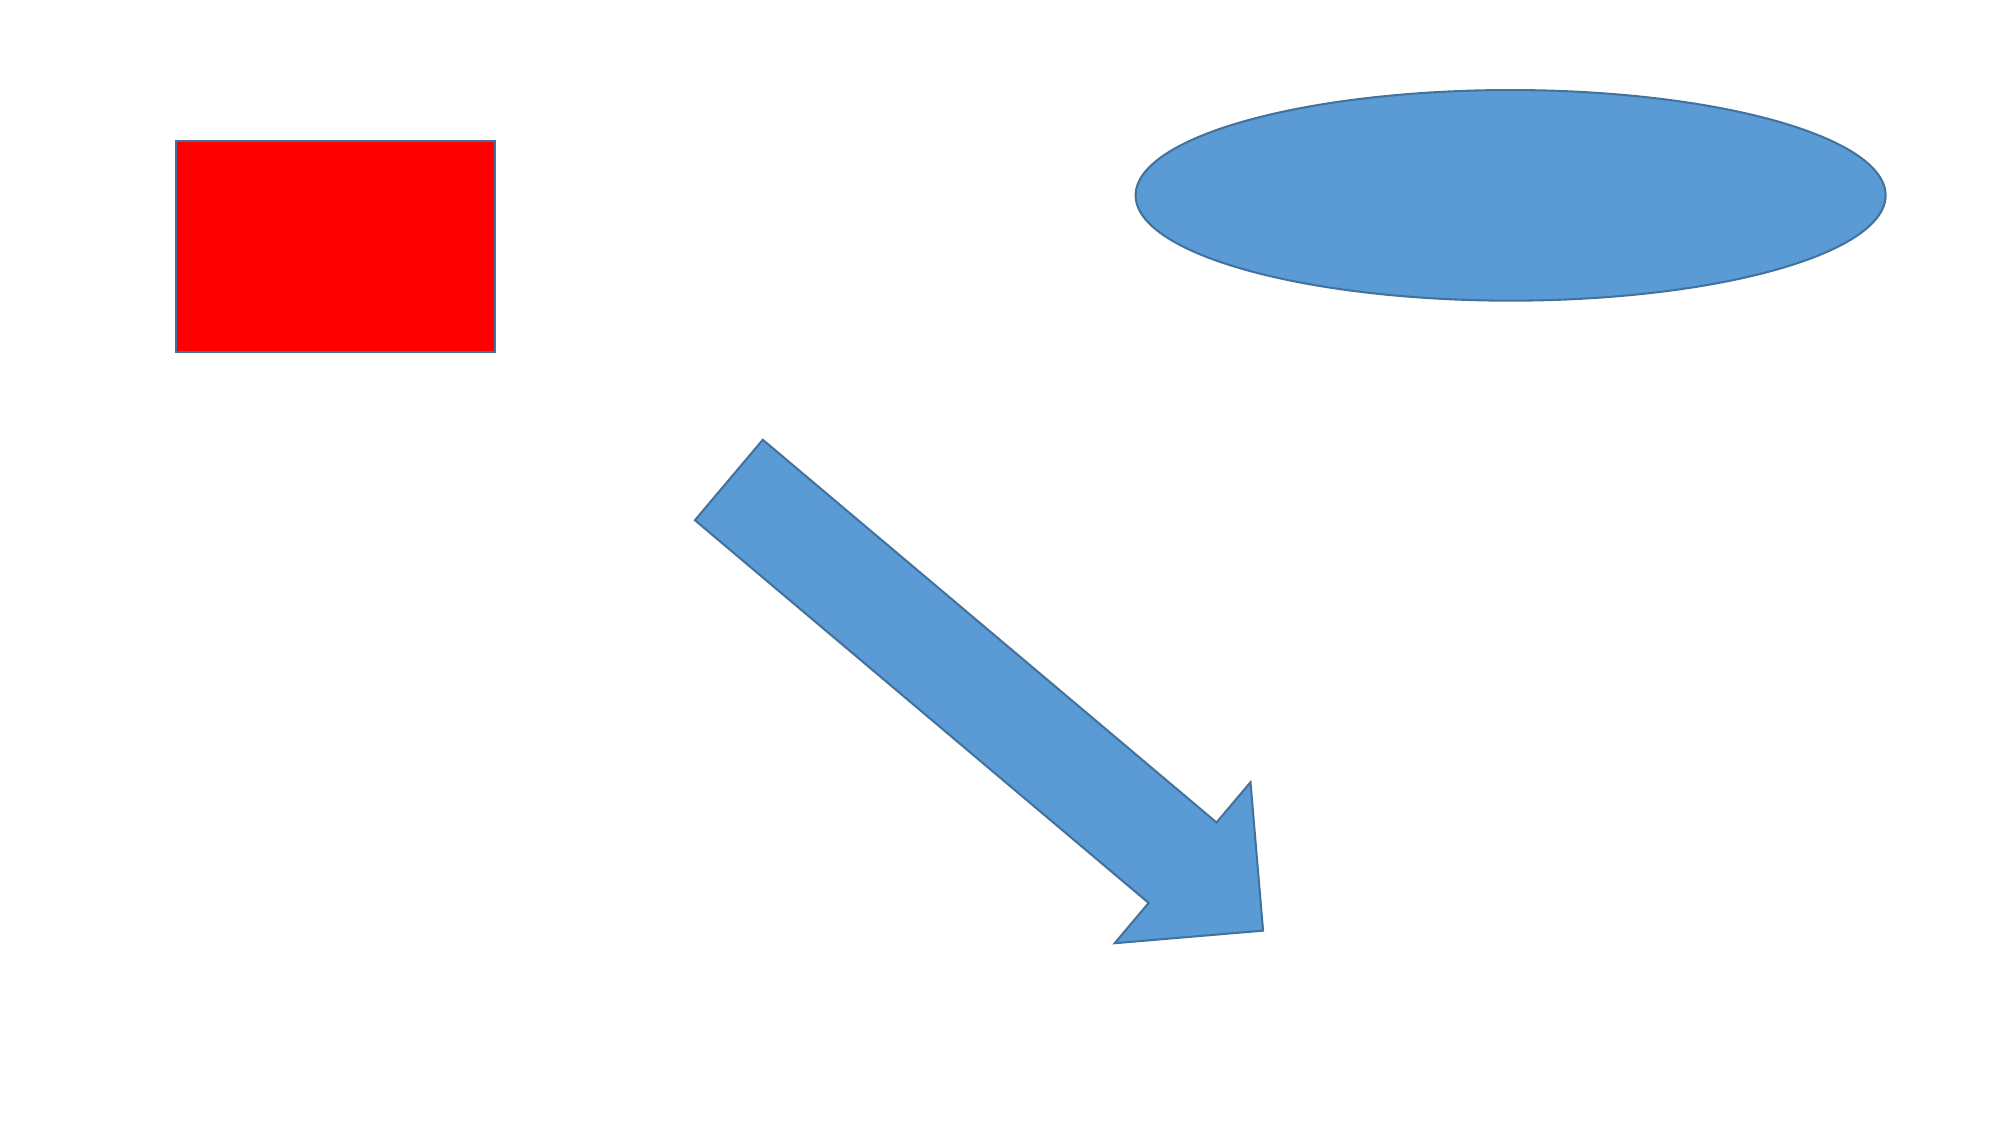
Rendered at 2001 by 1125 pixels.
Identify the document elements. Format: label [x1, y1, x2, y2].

text_box [1134, 89, 1887, 302]
text_box [693, 438, 1265, 945]
text_box [175, 140, 496, 353]
